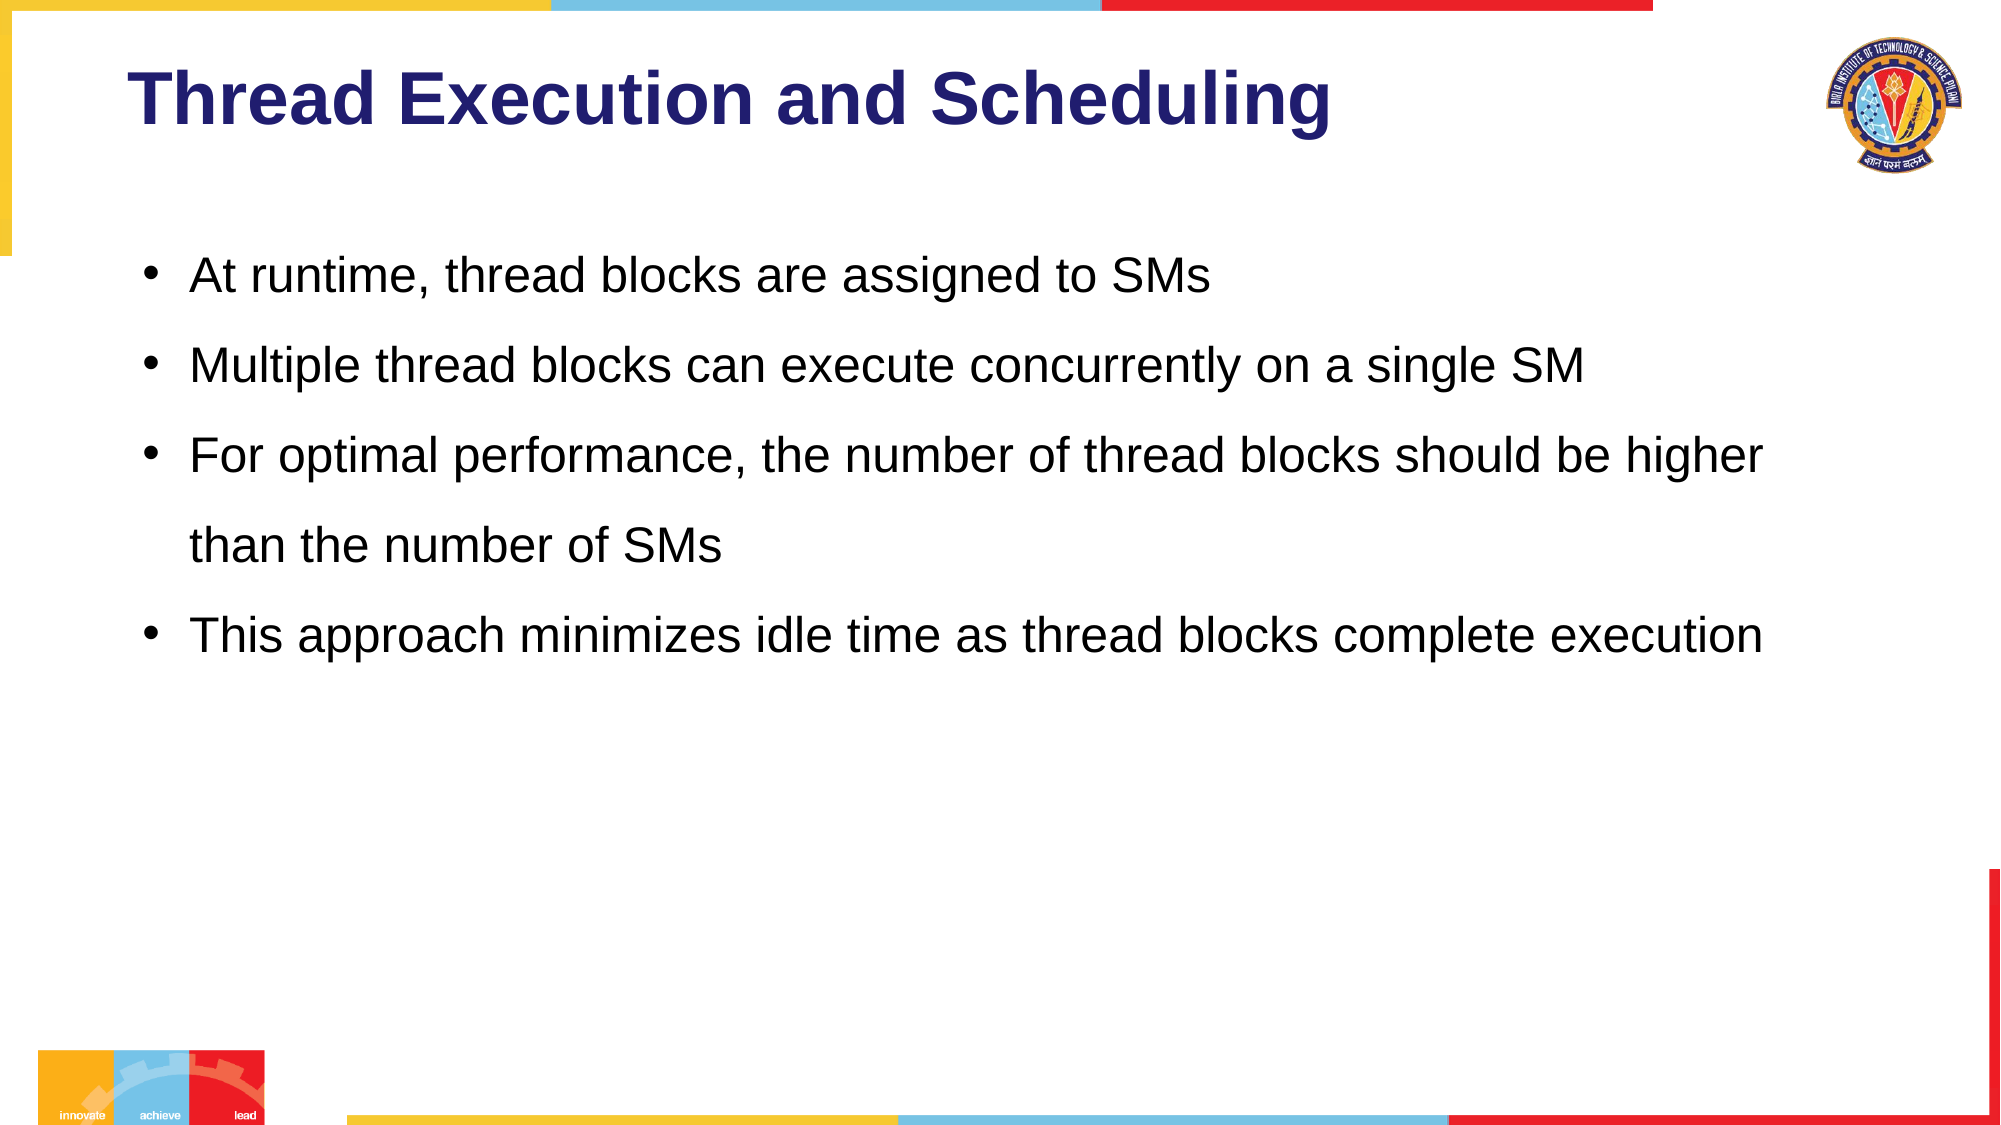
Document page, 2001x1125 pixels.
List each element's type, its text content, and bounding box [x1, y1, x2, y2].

picture [347, 869, 2000, 1125]
picture [1826, 37, 1962, 174]
picture [0, 0, 1653, 256]
picture [38, 1050, 265, 1125]
title Thread Execution and Scheduling [127, 49, 1602, 141]
text_box At runtime, thread blocks are assigned to SMs Multiple thread blocks can execute concurrently on a single SM For optimal performance, the number of thread blocks should be higher than the number of SMs This approach minimizes idle time as thread blocks complete execution [127, 204, 1825, 670]
